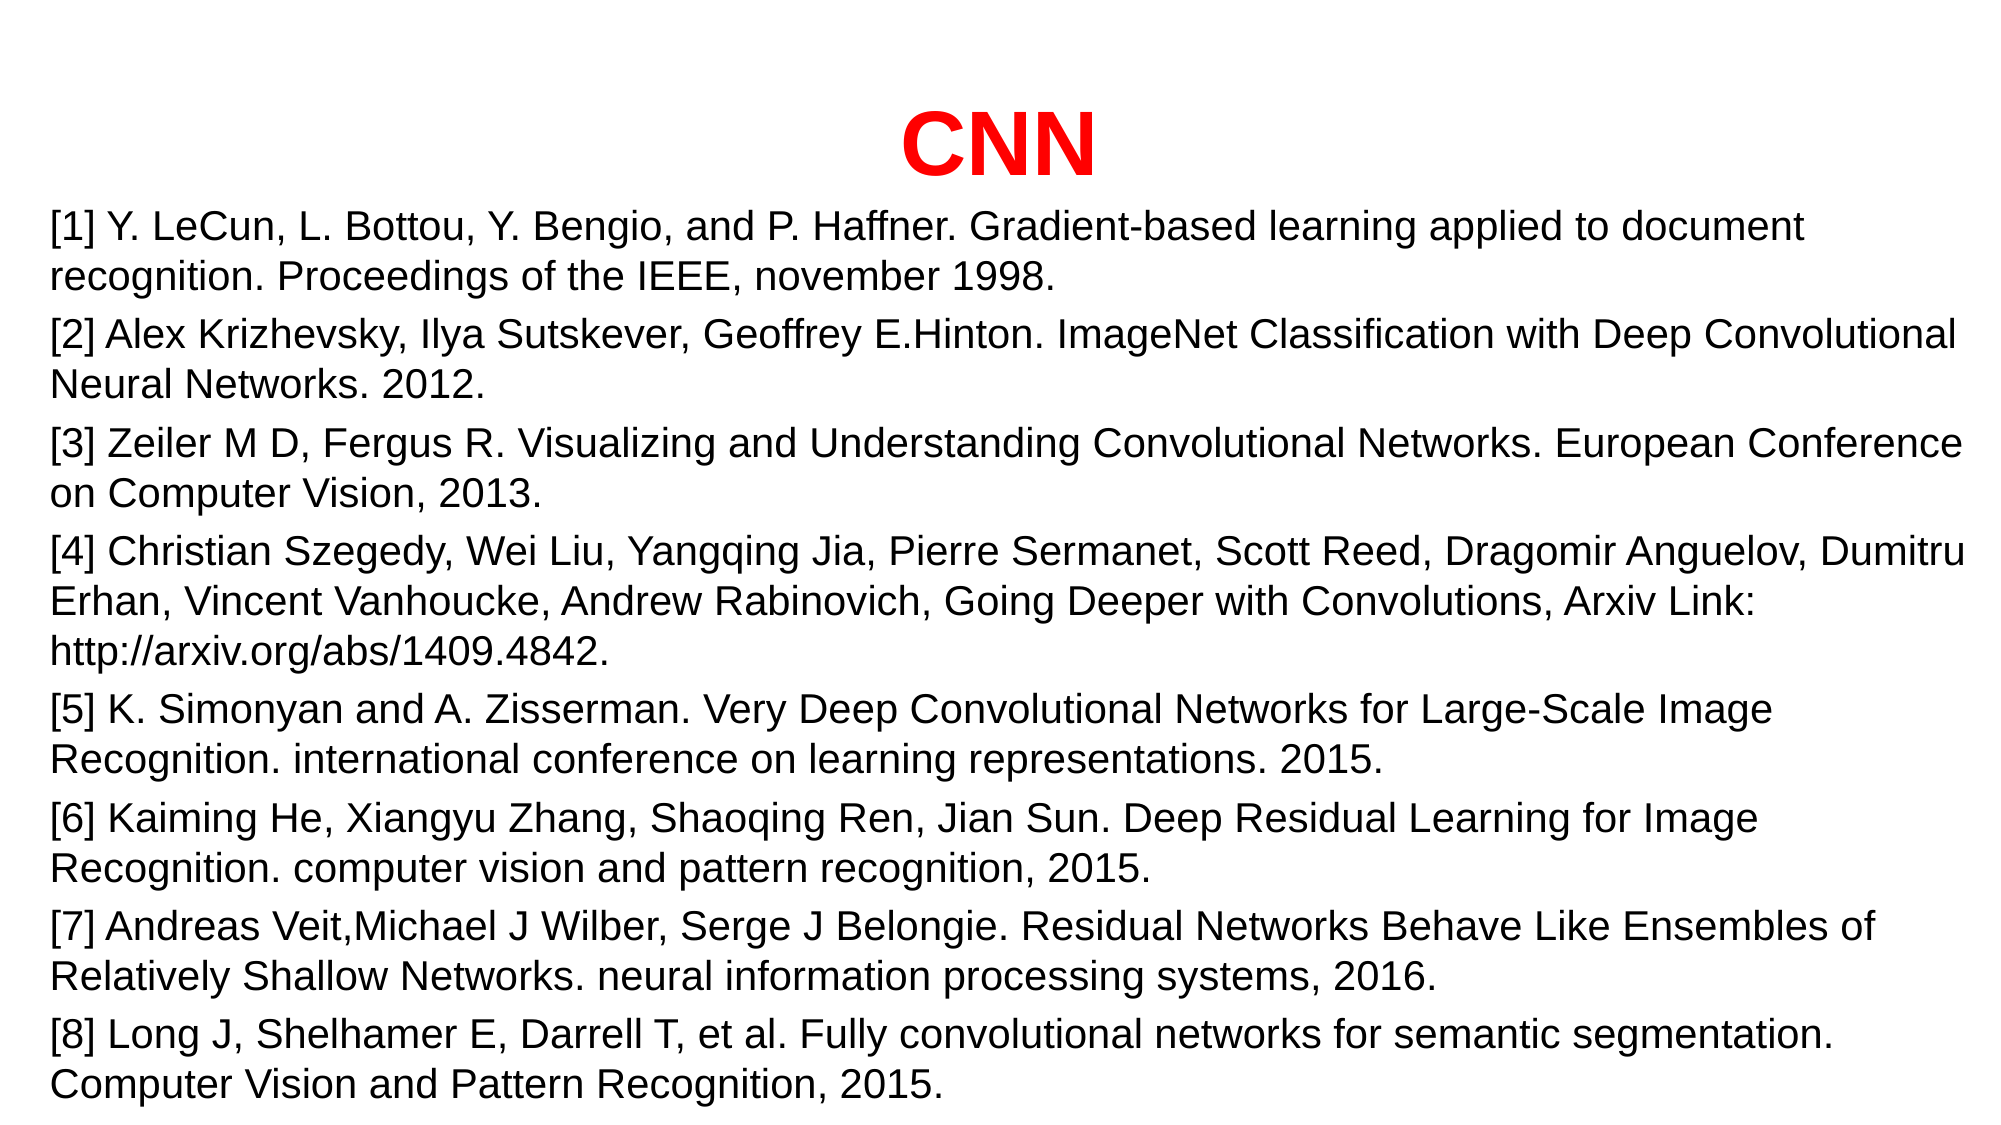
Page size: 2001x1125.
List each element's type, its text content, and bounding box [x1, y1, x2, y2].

list [1] Y. LeCun, L. Bottou, Y. Bengio, and P. Haffner. Gradient-based learning applied to document recognition. Proceedings of the IEEE, november 1998. [2] Alex Krizhevsky, Ilya Sutskever, Geoffrey E.Hinton. ImageNet Classification with Deep Convolutional Neural Networks. 2012. [3] Zeiler M D, Fergus R. Visualizing and Understanding Convolutional Networks. European Conference on Computer Vision, 2013. [4] Christian Szegedy, Wei Liu, Yangqing Jia, Pierre Sermanet, Scott Reed, Dragomir Anguelov, Dumitru Erhan, Vincent Vanhoucke, Andrew Rabinovich, Going Deeper with Convolutions, Arxiv Link: http://arxiv.org/abs/1409.4842. [5] K. Simonyan and A. Zisserman. Very Deep Convolutional Networks for Large-Scale Image Recognition. international conference on learning representations. 2015. [6] Kaiming He, Xiangyu Zhang, Shaoqing Ren, Jian Sun. Deep Residual Learning for Image Recognition. computer vision and pattern recognition, 2015. [7] Andreas Veit,Michael J Wilber, Serge J Belongie. Residual Networks Behave Like Ensembles of Relatively Shallow Networks. neural information processing systems, 2016. [8] Long J, Shelhamer E, Darrell T, et al. Fully convolutional networks for semantic segmentation. Computer Vision and Pattern Recognition, 2015. [34, 191, 1998, 934]
title CNN [99, 45, 1900, 191]
